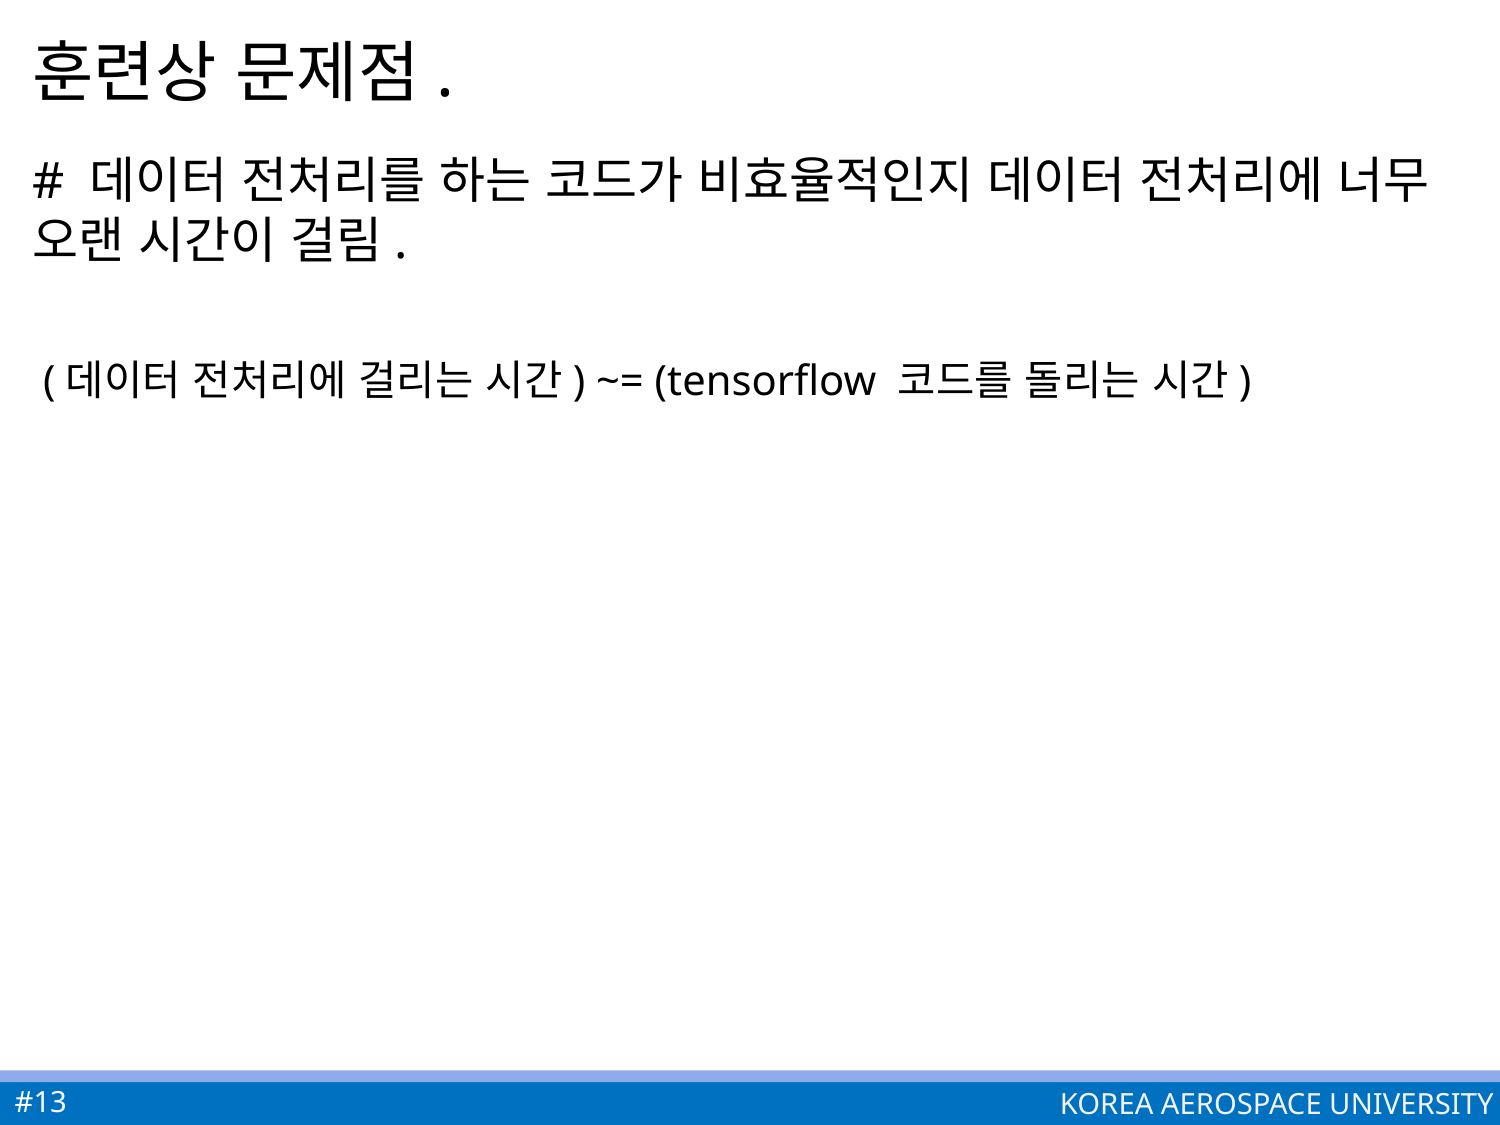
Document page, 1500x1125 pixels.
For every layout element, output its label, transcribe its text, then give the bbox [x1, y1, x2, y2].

list # 데이터 전처리를 하는 코드가 비효율적인지 데이터 전처리에 너무 오랜 시간이 걸림. (데이터 전처리에 걸리는 시간) ~= (tensorflow 코드를 돌리는 시간) [17, 141, 1483, 1063]
slide_number #13 [0, 1081, 325, 1125]
title 훈련상 문제점. [17, 13, 1483, 126]
